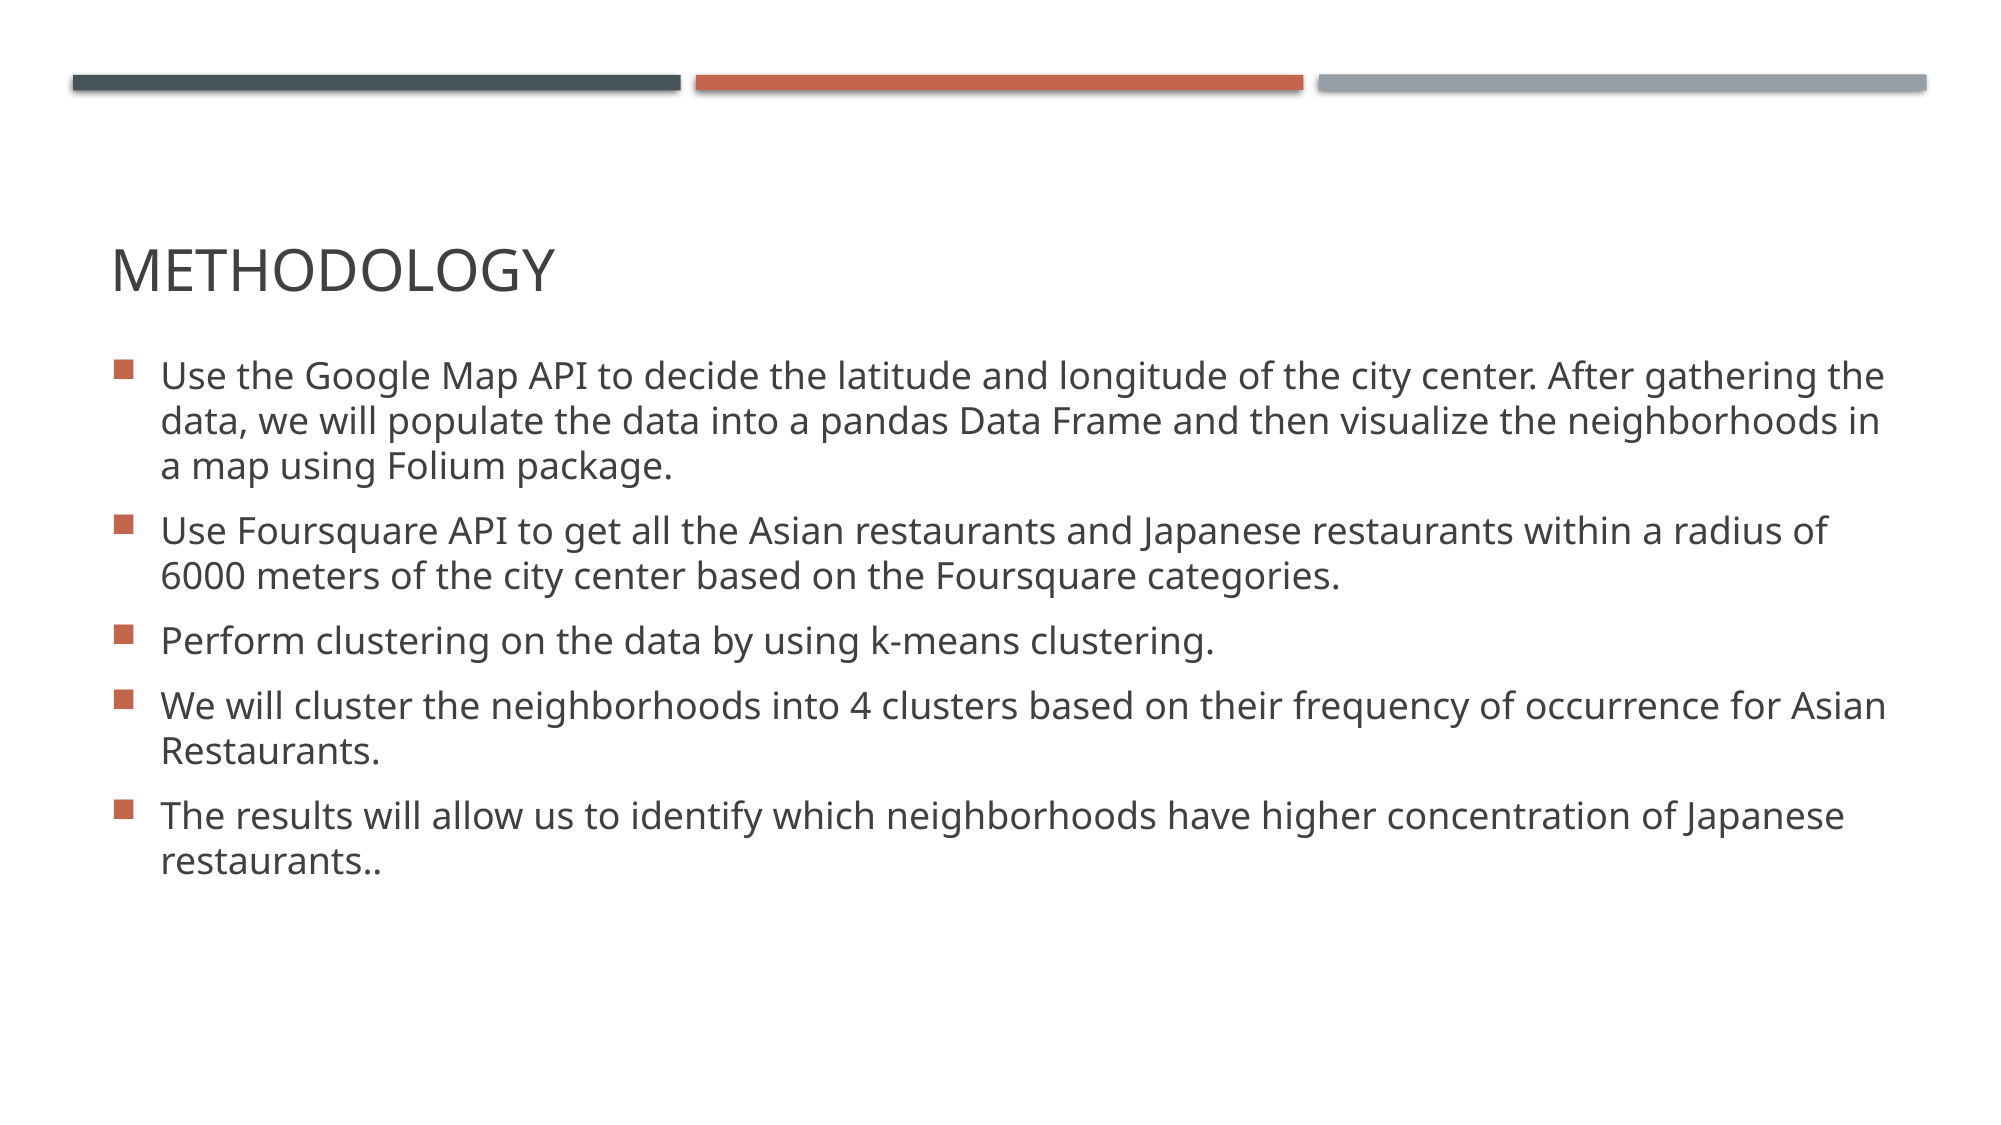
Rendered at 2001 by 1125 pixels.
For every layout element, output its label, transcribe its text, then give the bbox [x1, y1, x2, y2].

title Methodology [95, 115, 1905, 311]
list Use the Google Map API to decide the latitude and longitude of the city center. After gathering the data, we will populate the data into a pandas Data Frame and then visualize the neighborhoods in a map using Folium package. Use Foursquare API to get all the Asian restaurants and Japanese restaurants within a radius of 6000 meters of the city center based on the Foursquare categories. Perform clustering on the data by using k-means clustering. We will cluster the neighborhoods into 4 clusters based on their frequency of occurrence for Asian Restaurants. The results will allow us to identify which neighborhoods have higher concentration of Japanese restaurants.. [95, 318, 1905, 981]
